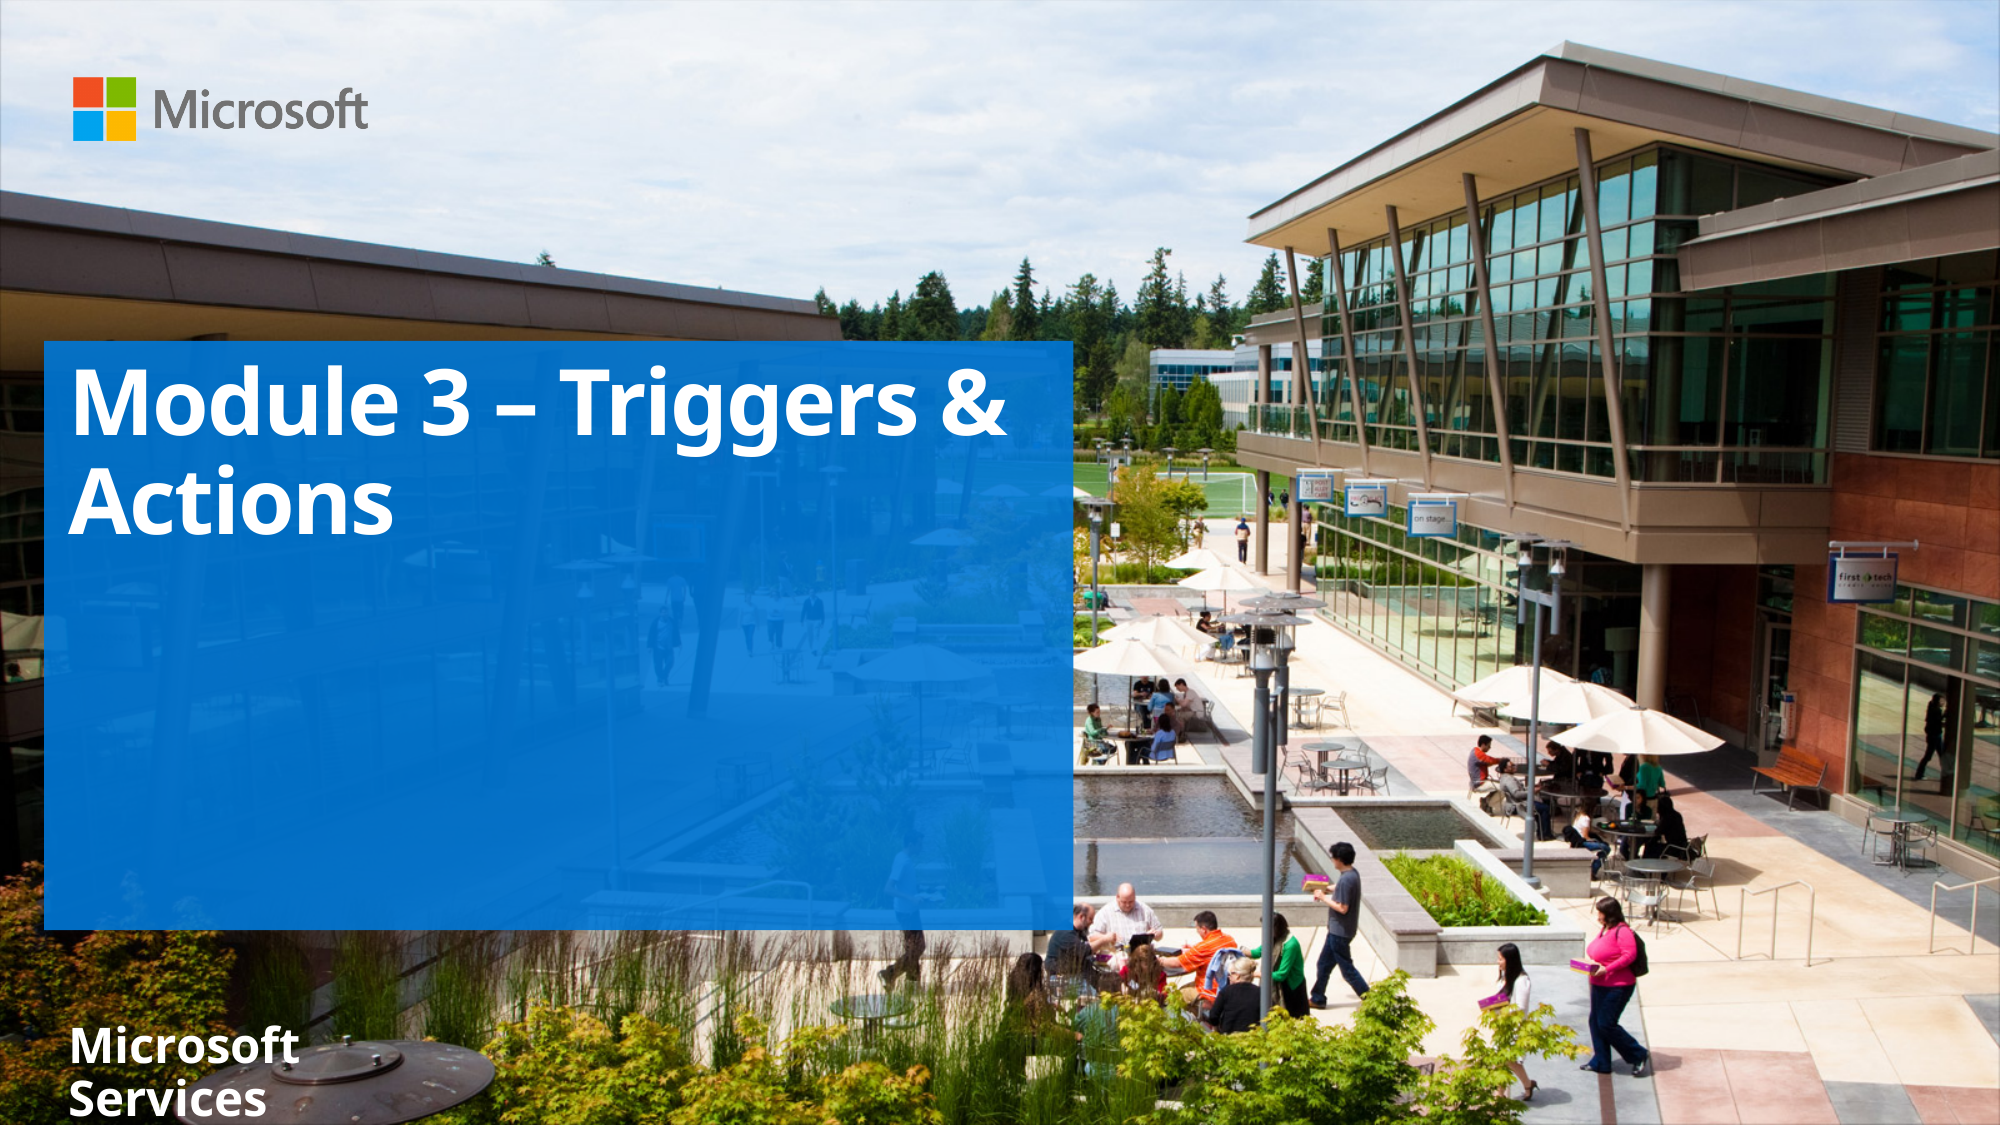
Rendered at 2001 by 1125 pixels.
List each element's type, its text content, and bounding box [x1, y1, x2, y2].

picture [0, 0, 2000, 1125]
title Module 3 – Triggers & Actions [44, 340, 1074, 635]
